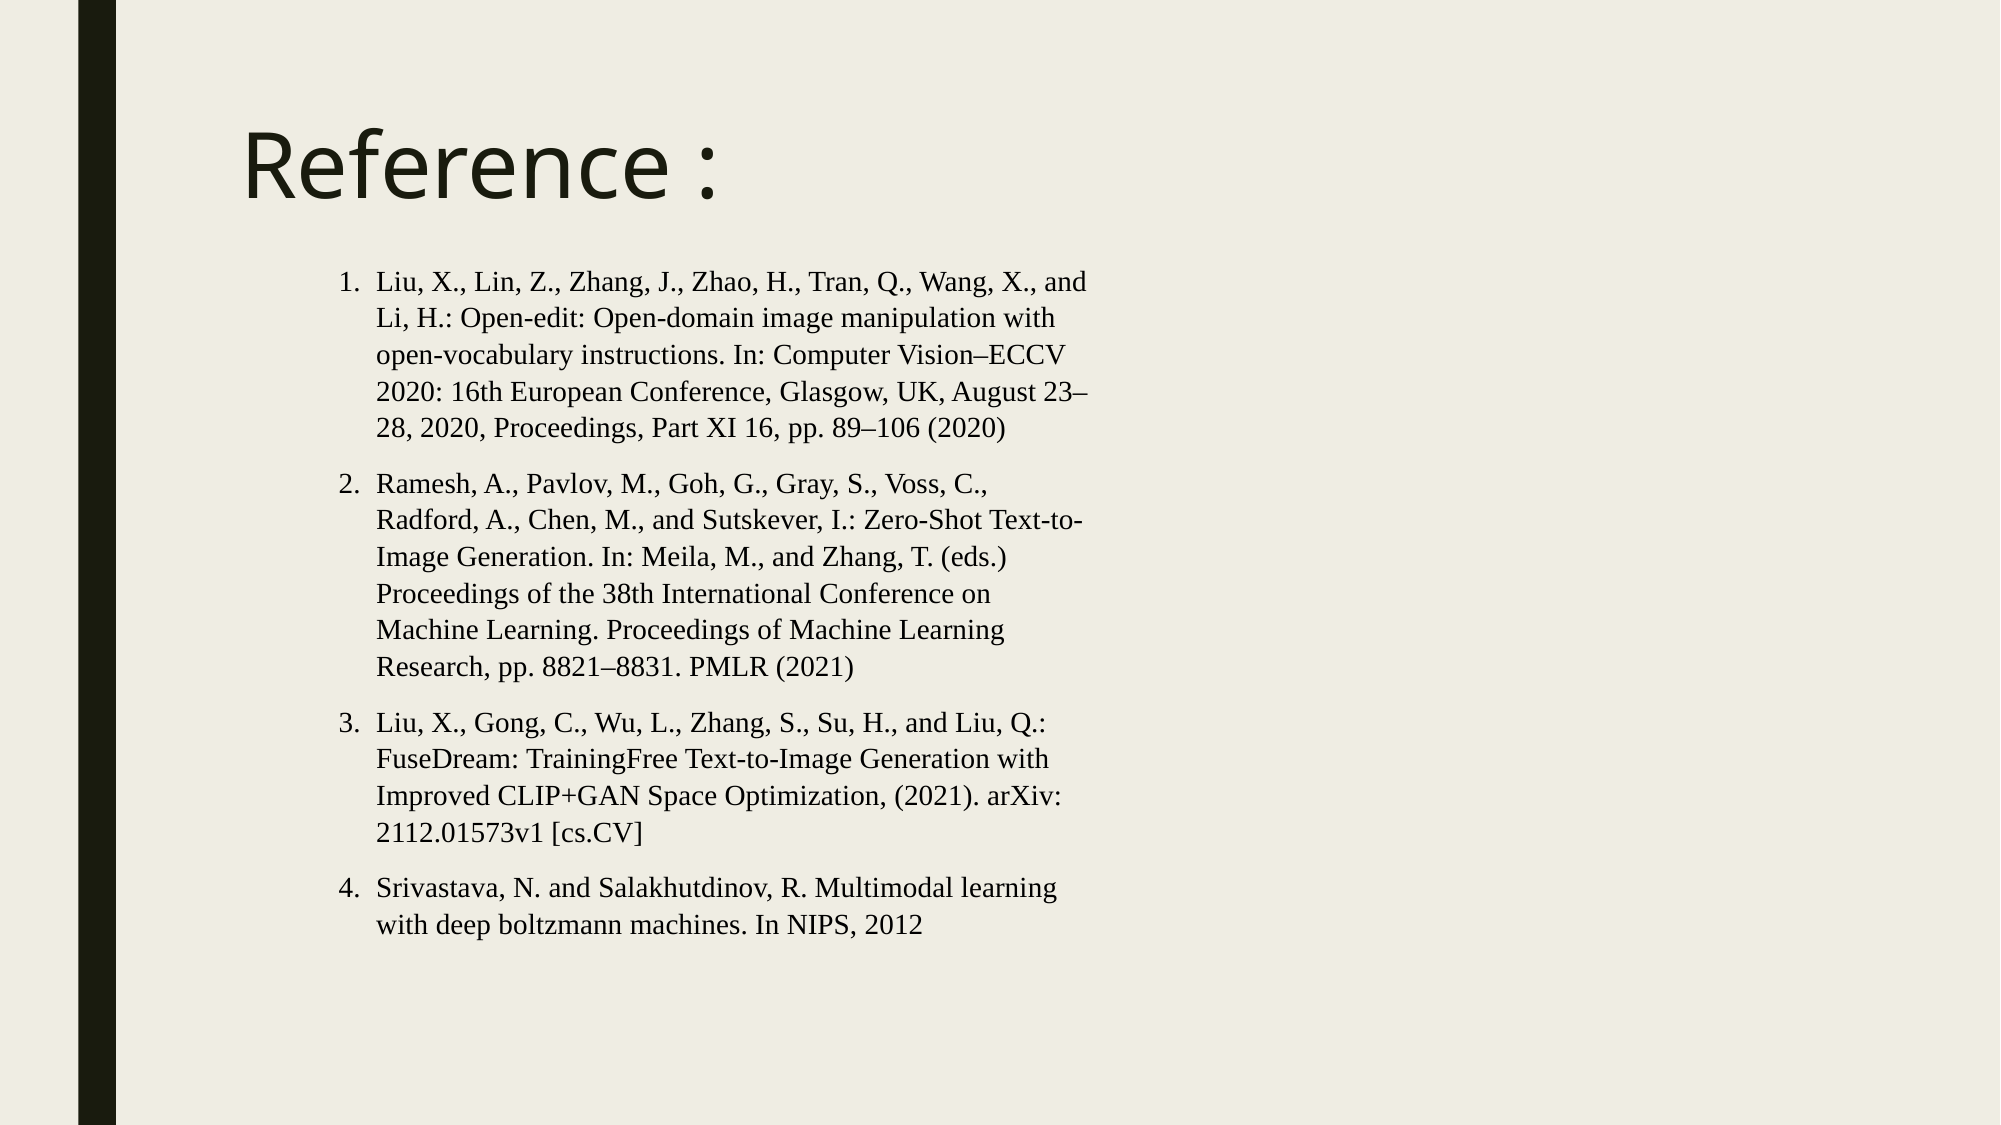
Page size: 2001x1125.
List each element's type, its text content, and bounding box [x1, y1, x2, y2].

text_box Liu, X., Lin, Z., Zhang, J., Zhao, H., Tran, Q., Wang, X., and Li, H.: Open-edit: Open-domain image manipulation with open-vocabulary instructions. In: Computer Vision–ECCV 2020: 16th European Conference, Glasgow, UK, August 23–28, 2020, Proceedings, Part XI 16, pp. 89–106 (2020) Ramesh, A., Pavlov, M., Goh, G., Gray, S., Voss, C., Radford, A., Chen, M., and Sutskever, I.: Zero-Shot Text-to-Image Generation. In: Meila, M., and Zhang, T. (eds.) Proceedings of the 38th International Conference on Machine Learning. Proceedings of Machine Learning Research, pp. 8821–8831. PMLR (2021) Liu, X., Gong, C., Wu, L., Zhang, S., Su, H., and Liu, Q.: FuseDream: TrainingFree Text-to-Image Generation with Improved CLIP+GAN Space Optimization, (2021). arXiv: 2112.01573v1 [cs.CV] Srivastava, N. and Salakhutdinov, R. Multimodal learning with deep boltzmann machines. In NIPS, 2012 [174, 252, 1175, 1003]
title Reference : [225, 112, 1800, 357]
